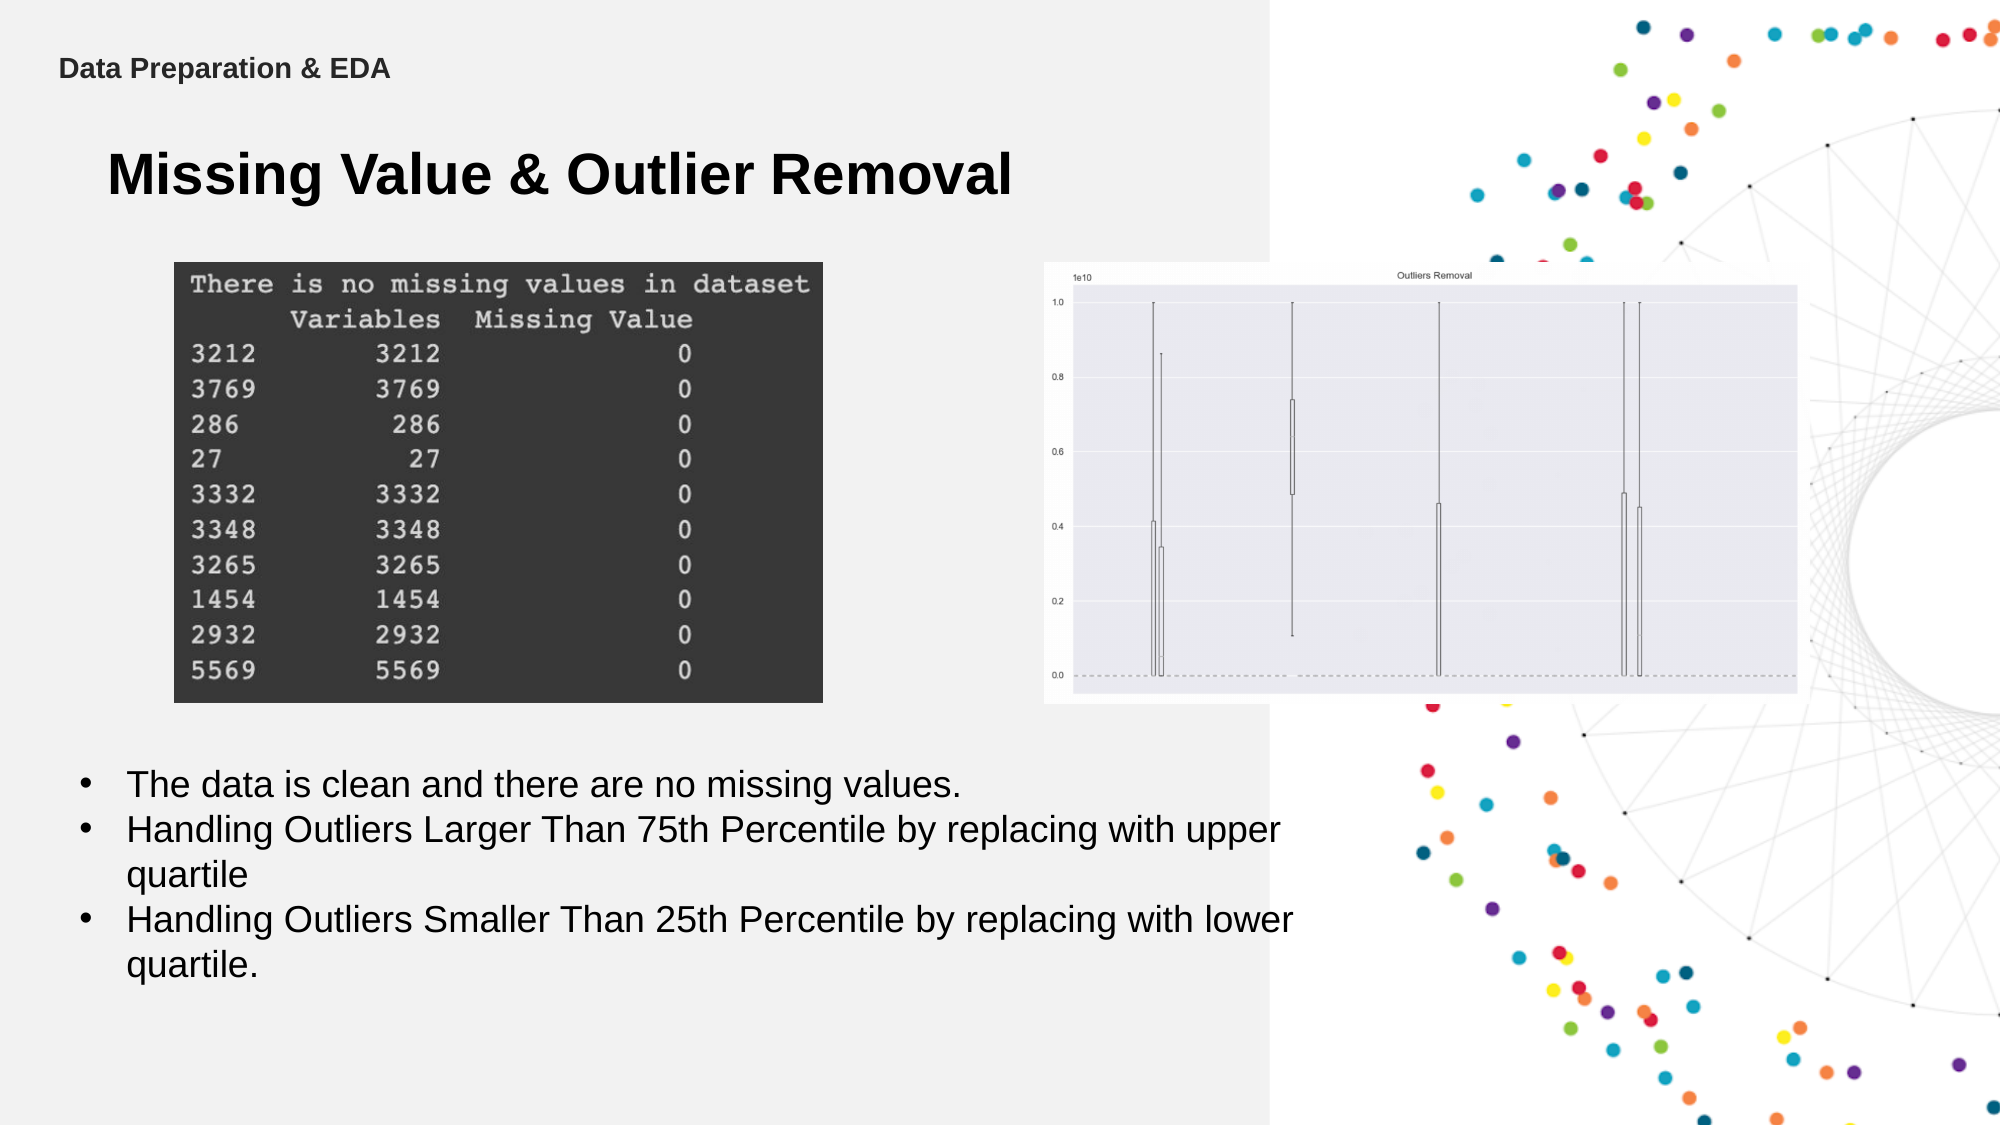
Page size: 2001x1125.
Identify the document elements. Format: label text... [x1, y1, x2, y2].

text_box Missing Value & Outlier Removal [92, 128, 1152, 215]
picture [1044, 0, 2000, 1125]
picture [174, 262, 823, 705]
text_box The data is clean and there are no missing values. Handling Outliers Larger Than 75th Percentile by replacing with upper quartile Handling Outliers Smaller Than 25th Percentile by replacing with lower quartile. [64, 752, 1425, 1085]
list Data Preparation & EDA [43, 36, 586, 100]
